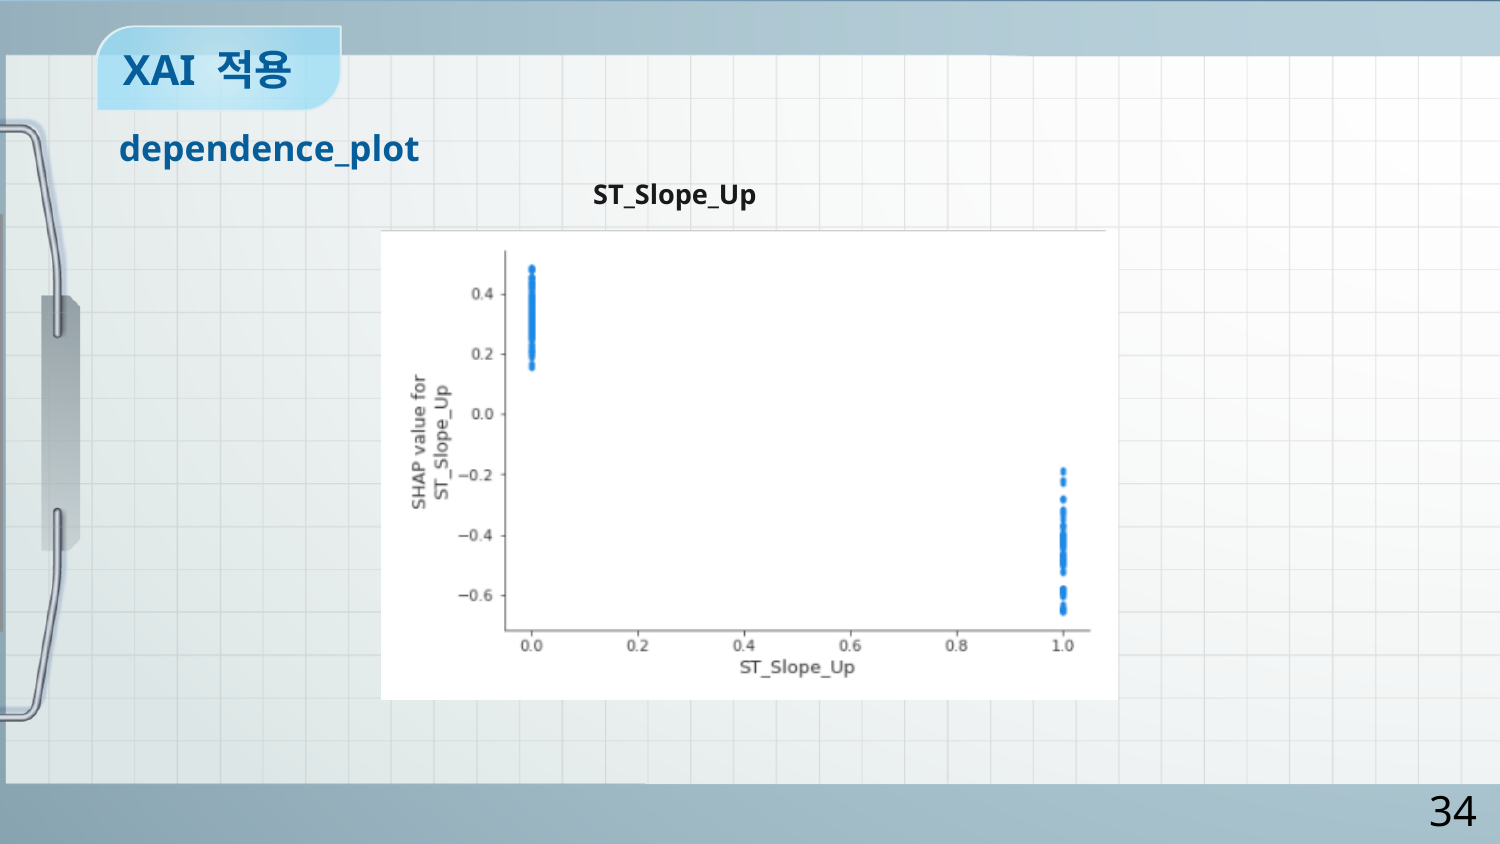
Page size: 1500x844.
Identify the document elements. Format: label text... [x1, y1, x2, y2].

text_box 34 [1414, 777, 1500, 843]
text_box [95, 26, 341, 111]
text_box dependence_plot [104, 118, 458, 176]
text_box ST_Slope_Up [578, 169, 922, 217]
picture [0, 0, 1500, 844]
